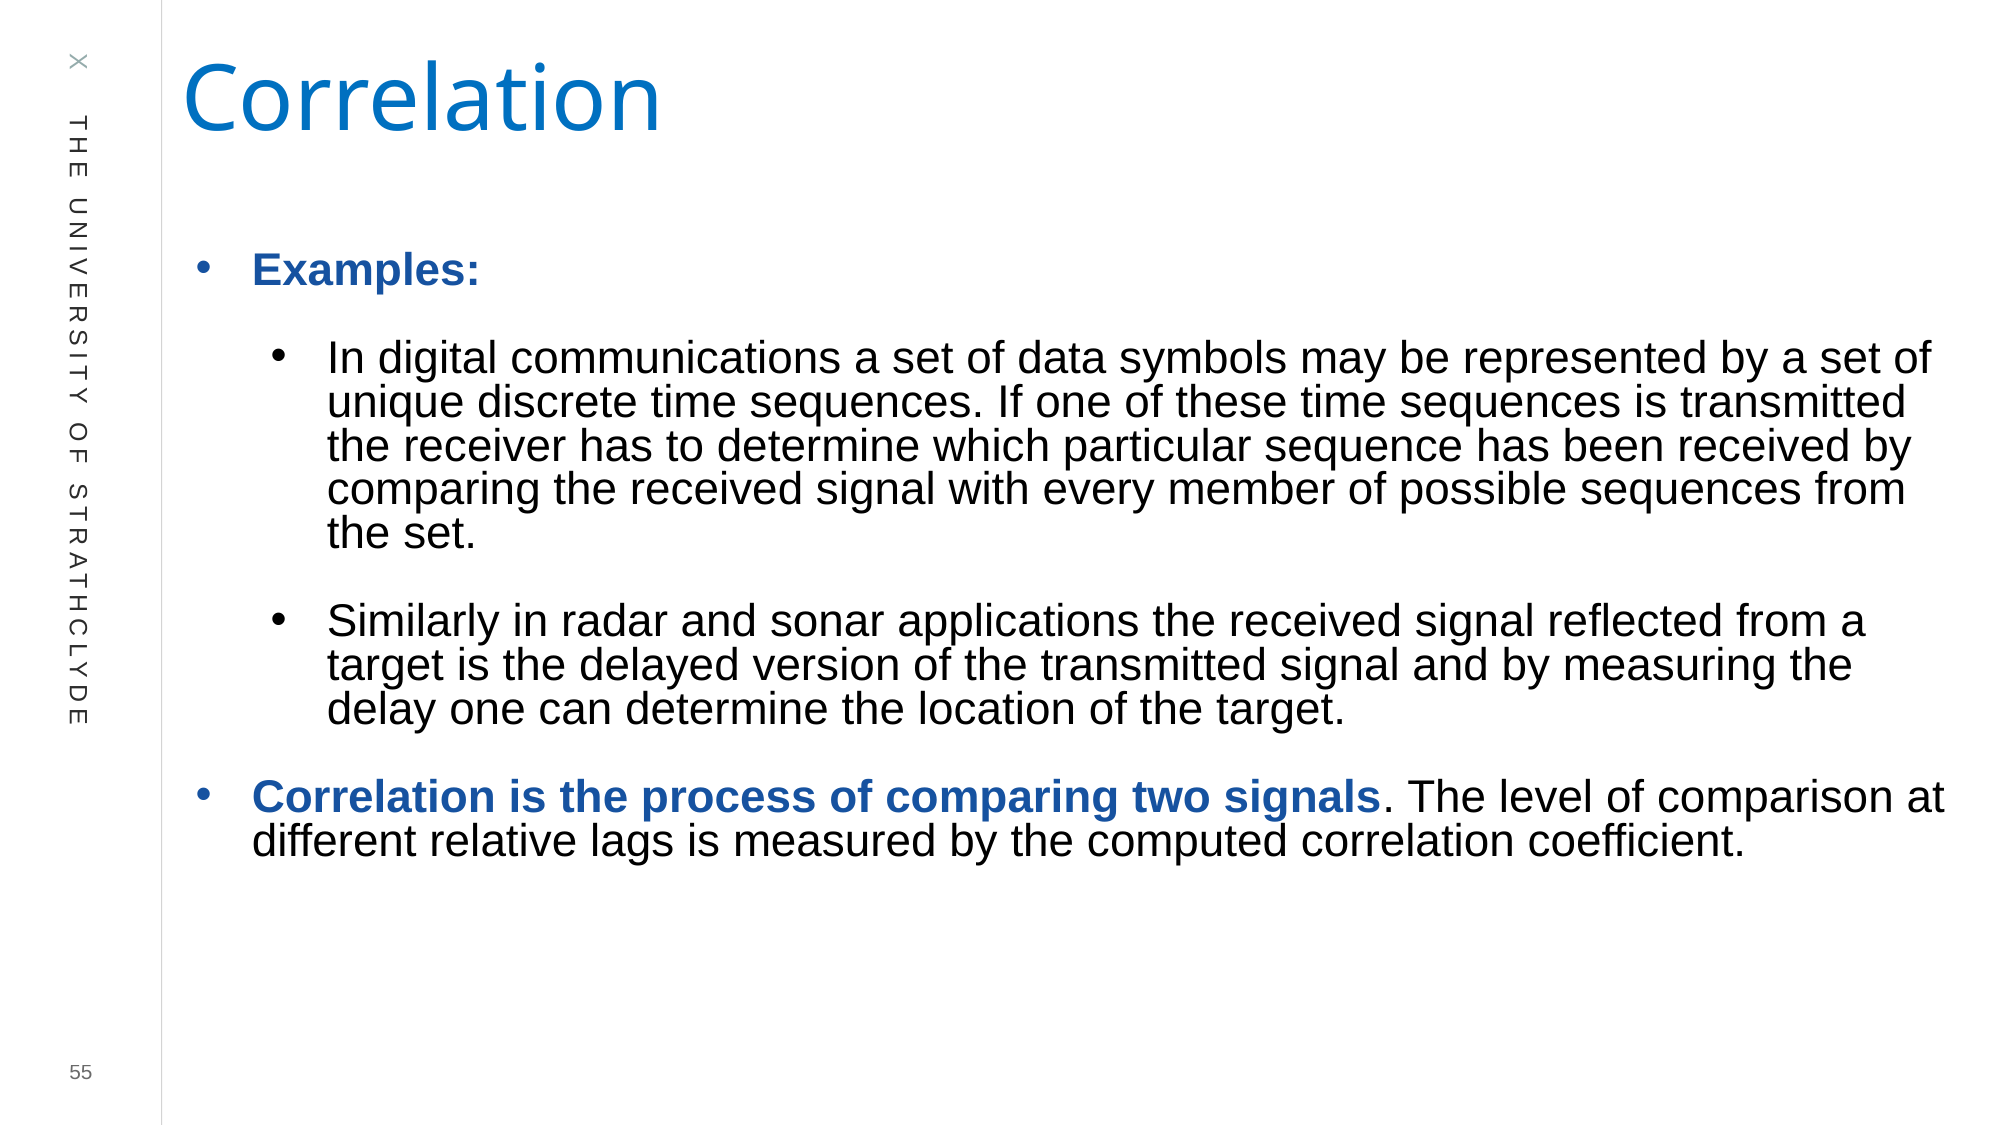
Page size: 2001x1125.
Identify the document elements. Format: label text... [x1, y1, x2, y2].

title Correlation [180, 28, 2000, 182]
slide_number 55 [38, 1052, 123, 1091]
text_box Examples: In digital communications a set of data symbols may be represented by a set of unique discrete time sequences. If one of these time sequences is transmitted the receiver has to determine which particular sequence has been received by comparing the received signal with every member of possible sequences from the set. Similarly in radar and sonar applications the received signal reflected from a target is the delayed version of the transmitted signal and by measuring the delay one can determine the location of the target. Correlation is the process of comparing two signals. The level of comparison at different relative lags is measured by the computed correlation coefficient. [180, 242, 1962, 1028]
